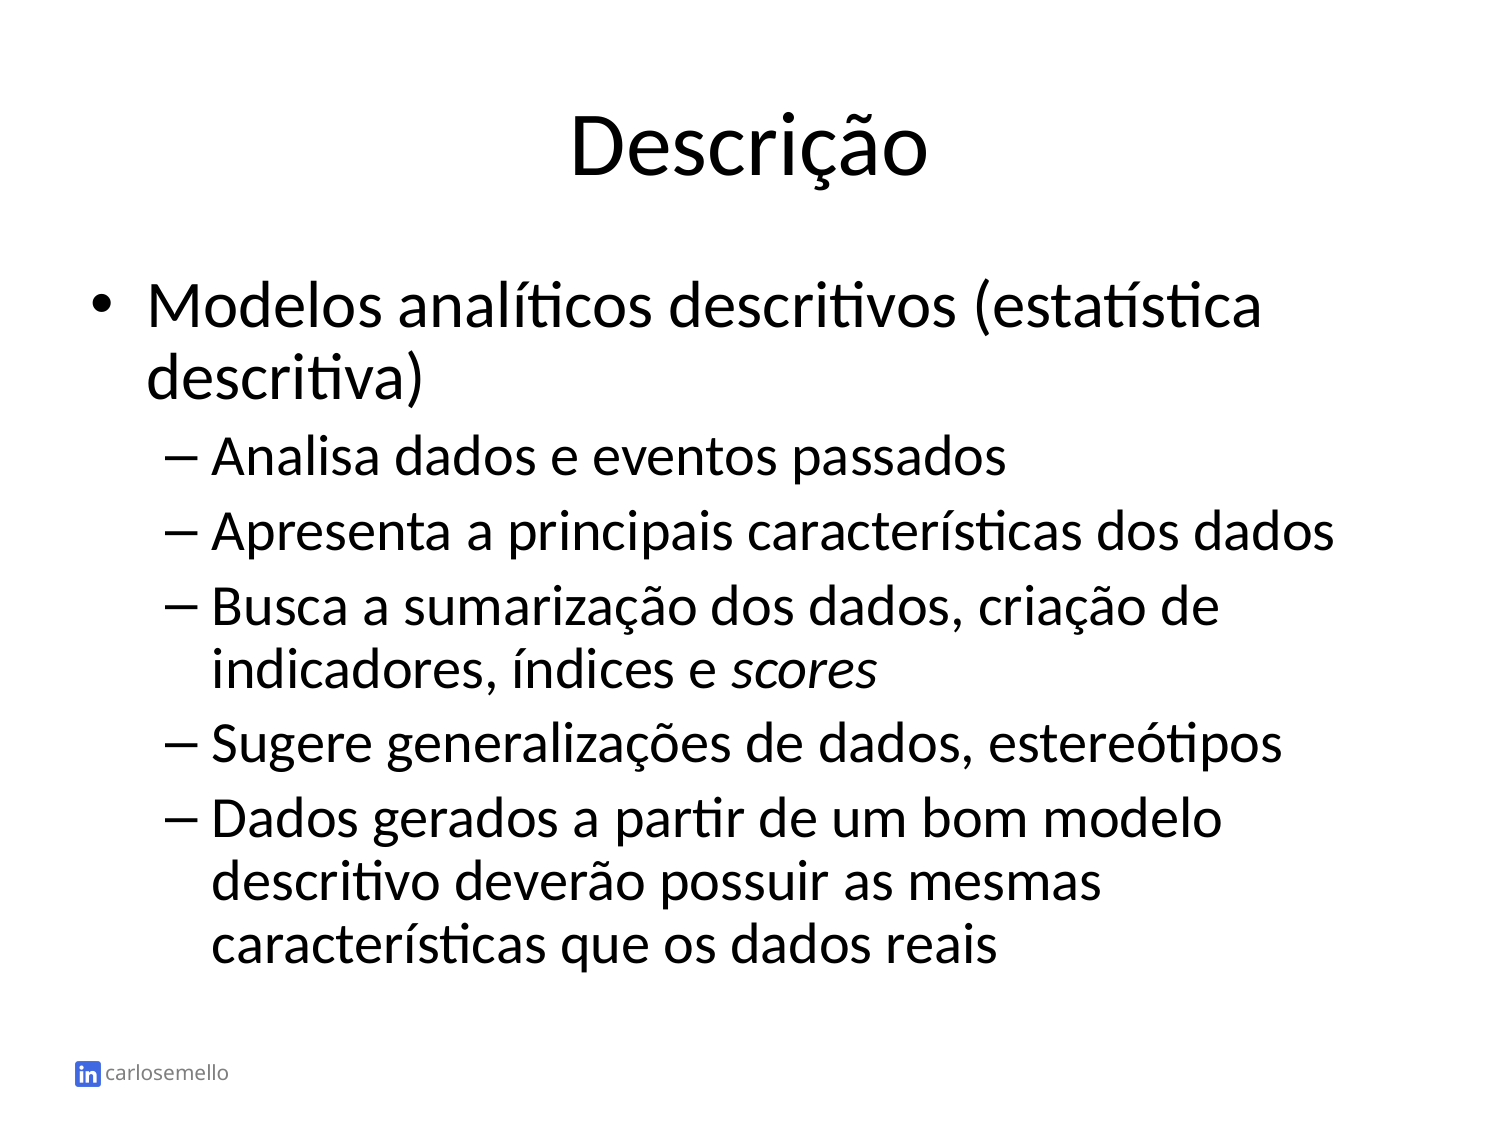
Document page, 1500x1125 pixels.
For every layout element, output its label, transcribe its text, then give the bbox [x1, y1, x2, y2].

title Descrição [75, 45, 1425, 233]
list Modelos analíticos descritivos (estatística descritiva) Analisa dados e eventos passados Apresenta a principais características dos dados Busca a sumarização dos dados, criação de indicadores, índices e scores Sugere generalizações de dados, estereótipos Dados gerados a partir de um bom modelo descritivo deverão possuir as mesmas características que os dados reais [75, 262, 1467, 1012]
picture [75, 1061, 101, 1087]
